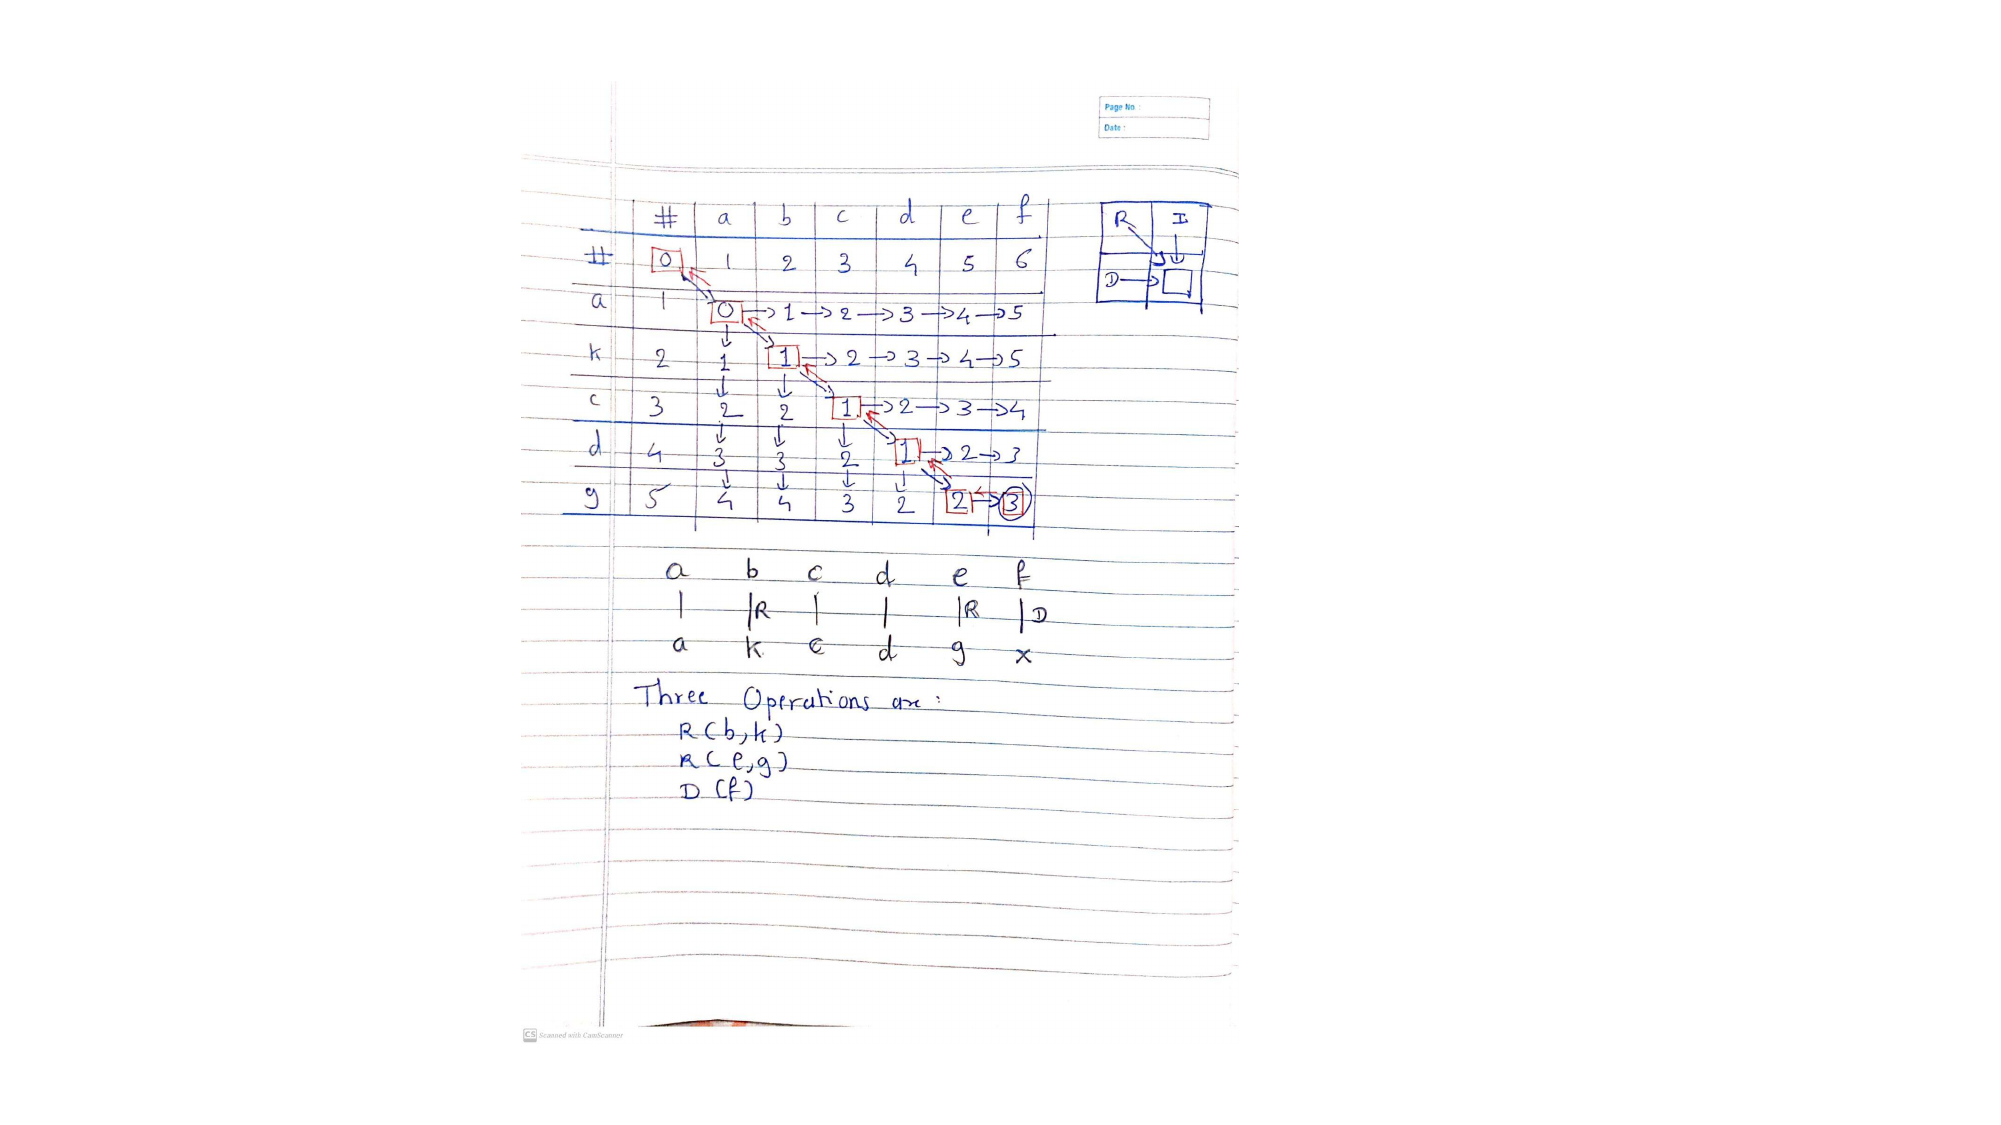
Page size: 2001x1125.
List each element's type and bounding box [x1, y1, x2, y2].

picture [521, 80, 1240, 1044]
